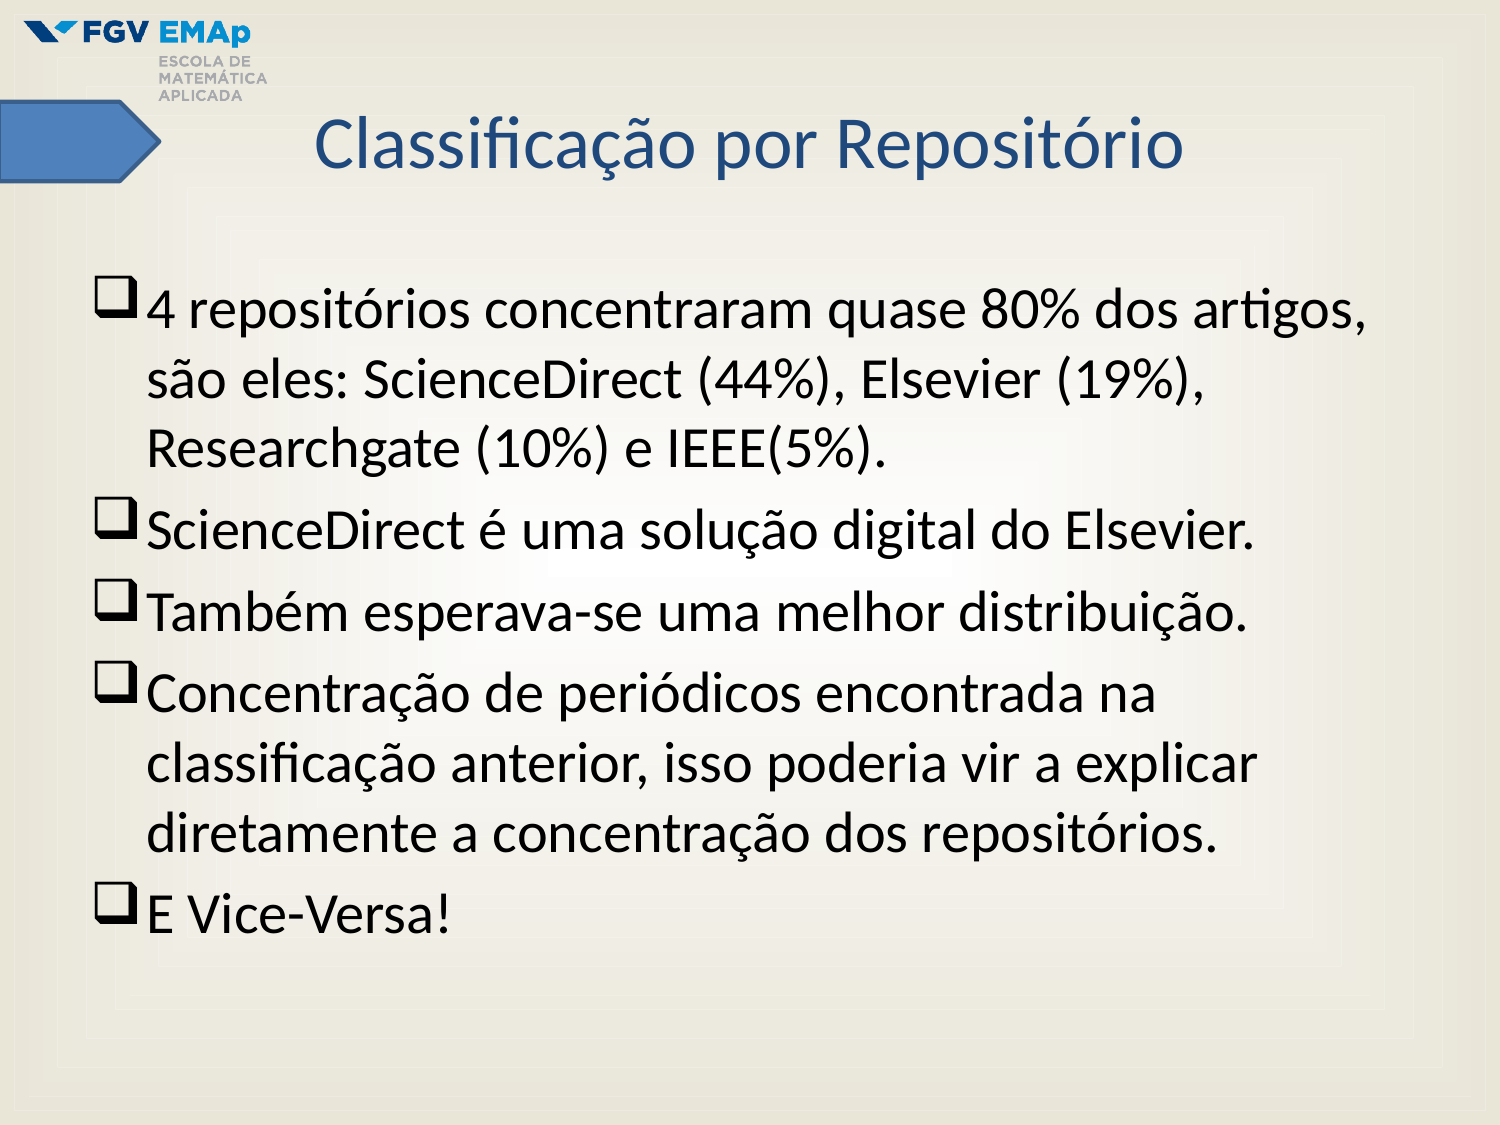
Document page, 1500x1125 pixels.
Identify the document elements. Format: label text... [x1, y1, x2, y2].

title Classificação por Repositório [75, 45, 1425, 233]
picture [0, 0, 290, 99]
list 4 repositórios concentraram quase 80% dos artigos, são eles: ScienceDirect (44%), Elsevier (19%), Researchgate (10%) e IEEE(5%). ScienceDirect é uma solução digital do Elsevier. Também esperava-se uma melhor distribuição. Concentração de periódicos encontrada na classificação anterior, isso poderia vir a explicar diretamente a concentração dos repositórios. E Vice-Versa! [75, 262, 1425, 1005]
